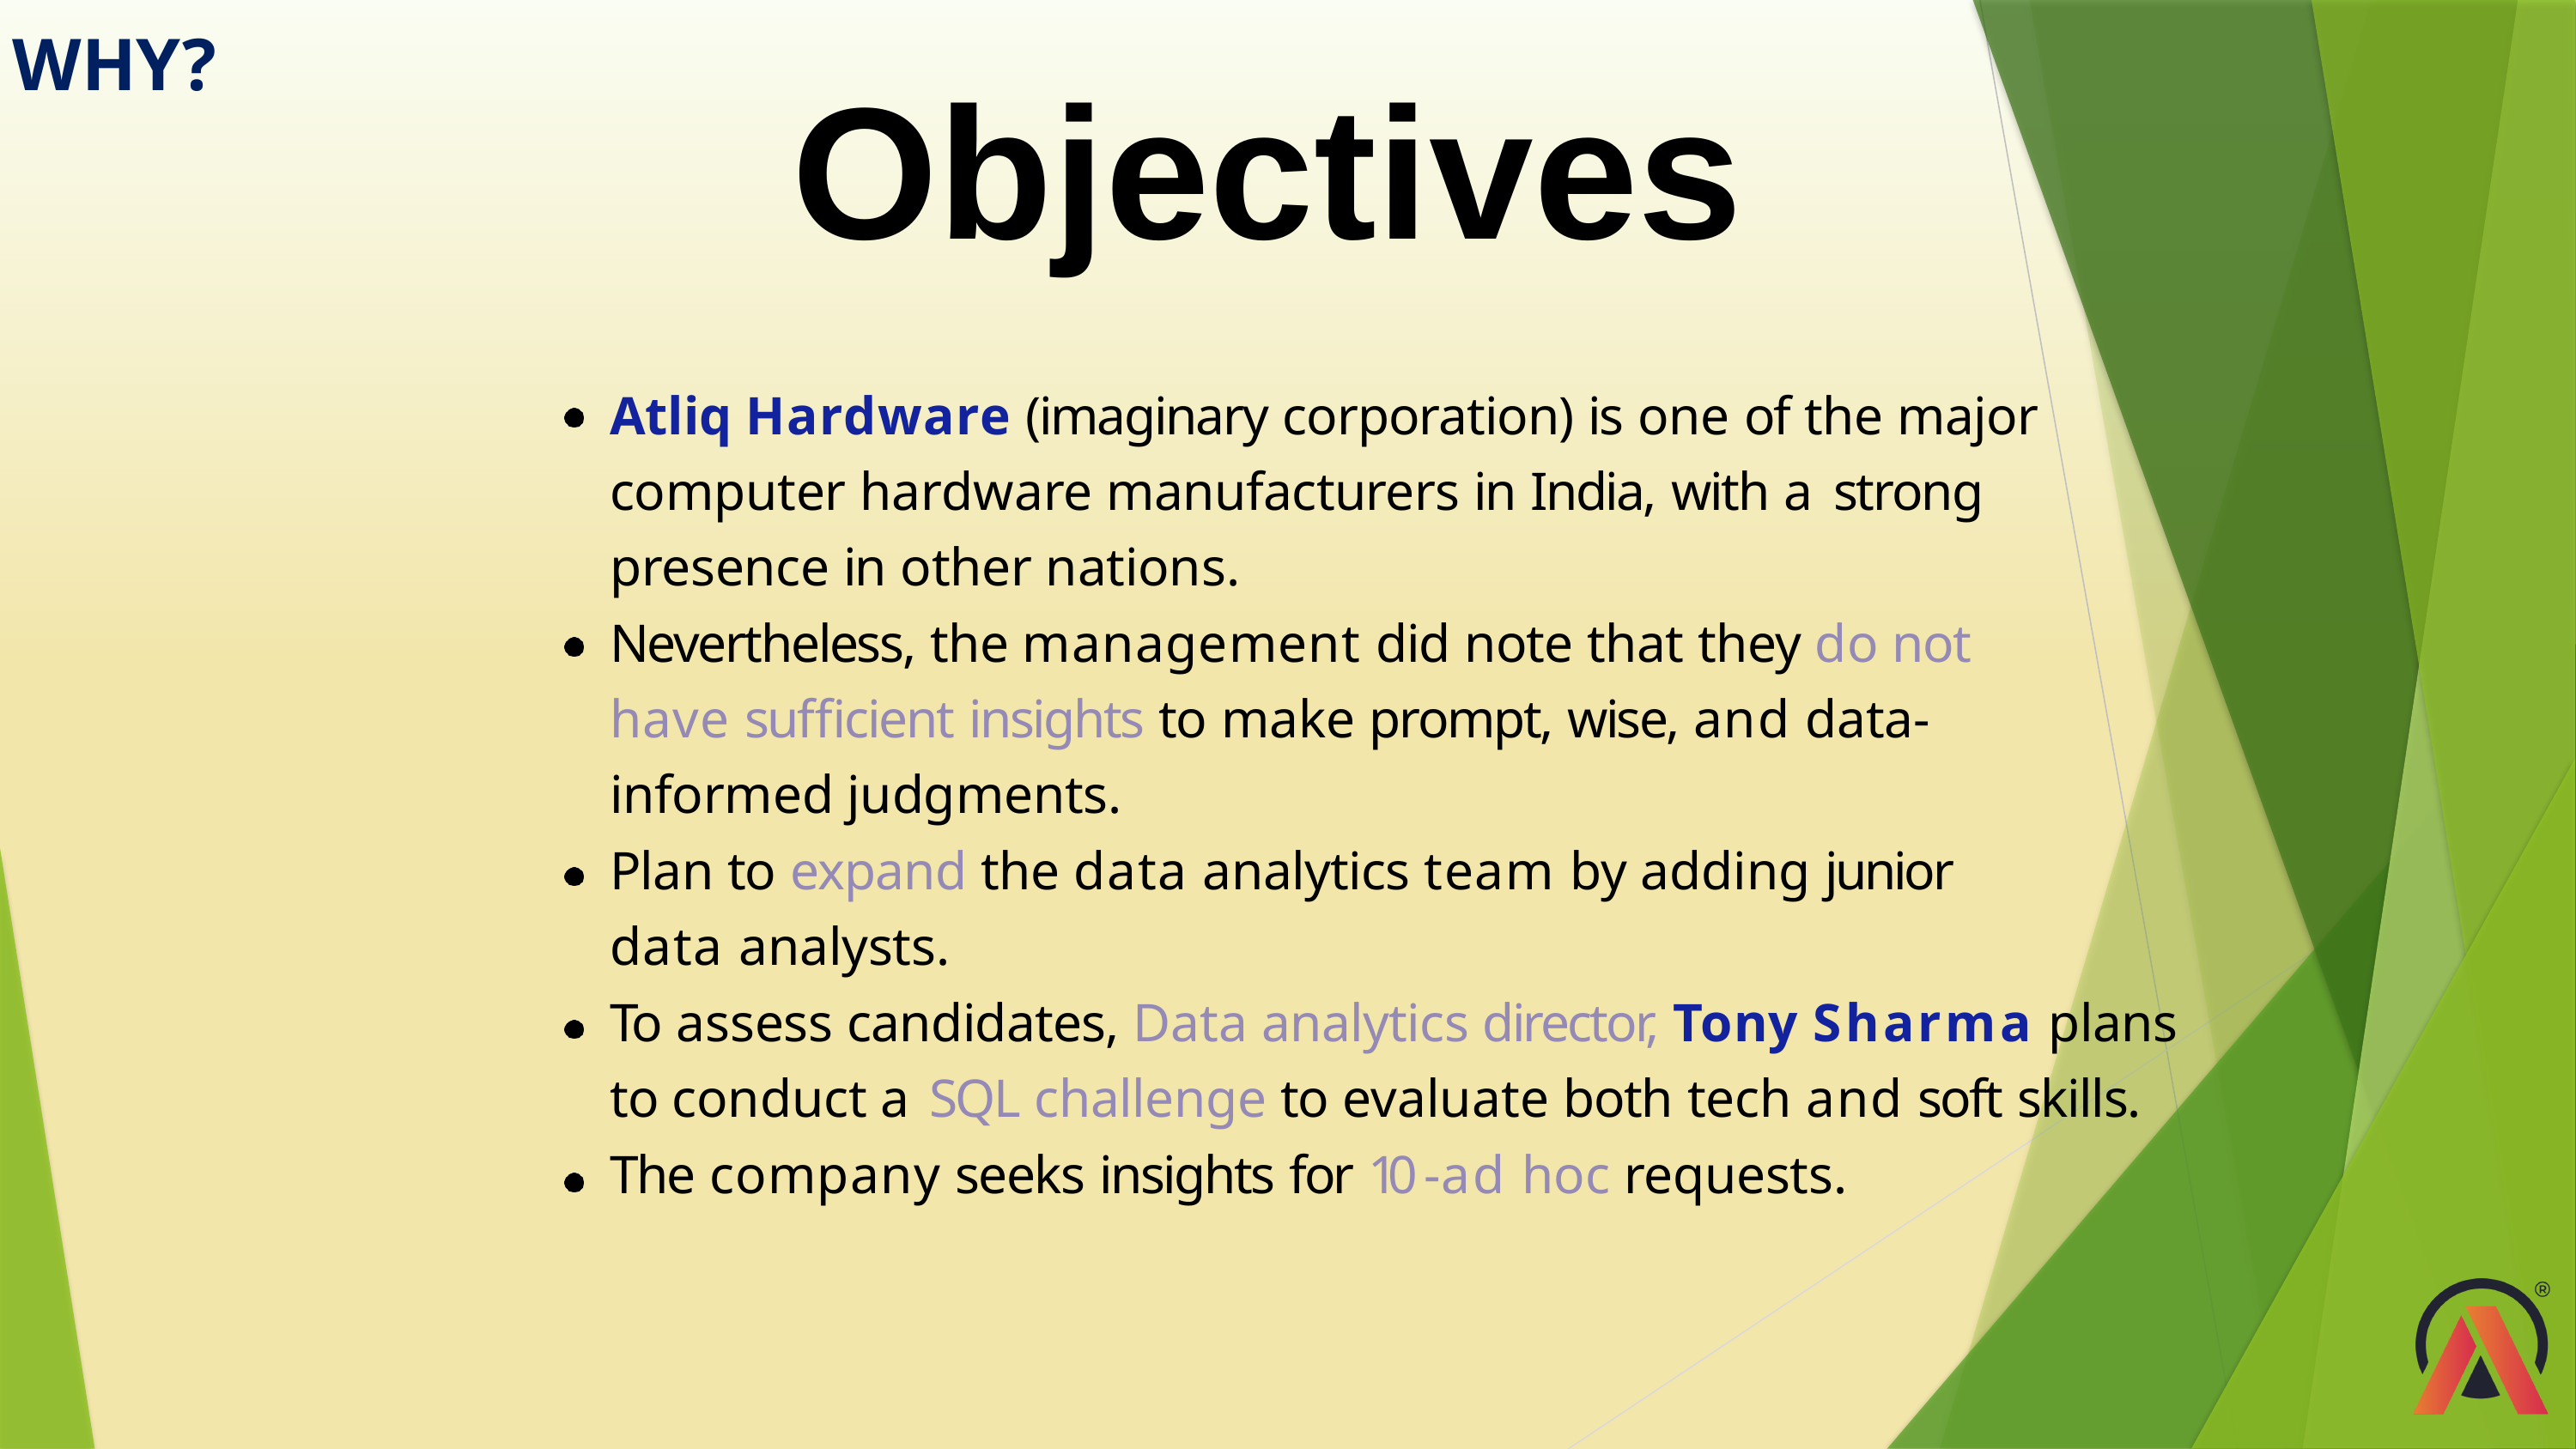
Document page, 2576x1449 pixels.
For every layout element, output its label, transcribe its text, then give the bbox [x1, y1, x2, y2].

picture [563, 1019, 584, 1040]
picture [563, 408, 584, 428]
picture [563, 637, 584, 658]
text_box WHY? [0, 12, 290, 112]
picture [2410, 1275, 2550, 1416]
picture [563, 866, 584, 887]
picture [563, 1172, 584, 1192]
text_box Objectives Atliq Hardware (imaginary corporation) is one of the major computer hardware manufacturers in India, with a strong presence in other nations. Nevertheless, the management did note that they do not have sufficient insights to make prompt, wise, and data-informed judgments. Plan to expand the data analytics team by adding junior data analysts. To assess candidates, Data analytics director, Tony Sharma plans to conduct a SQL challenge to evaluate both tech and soft skills. The company seeks insights for 10 -ad hoc requests. [607, 49, 2233, 1204]
